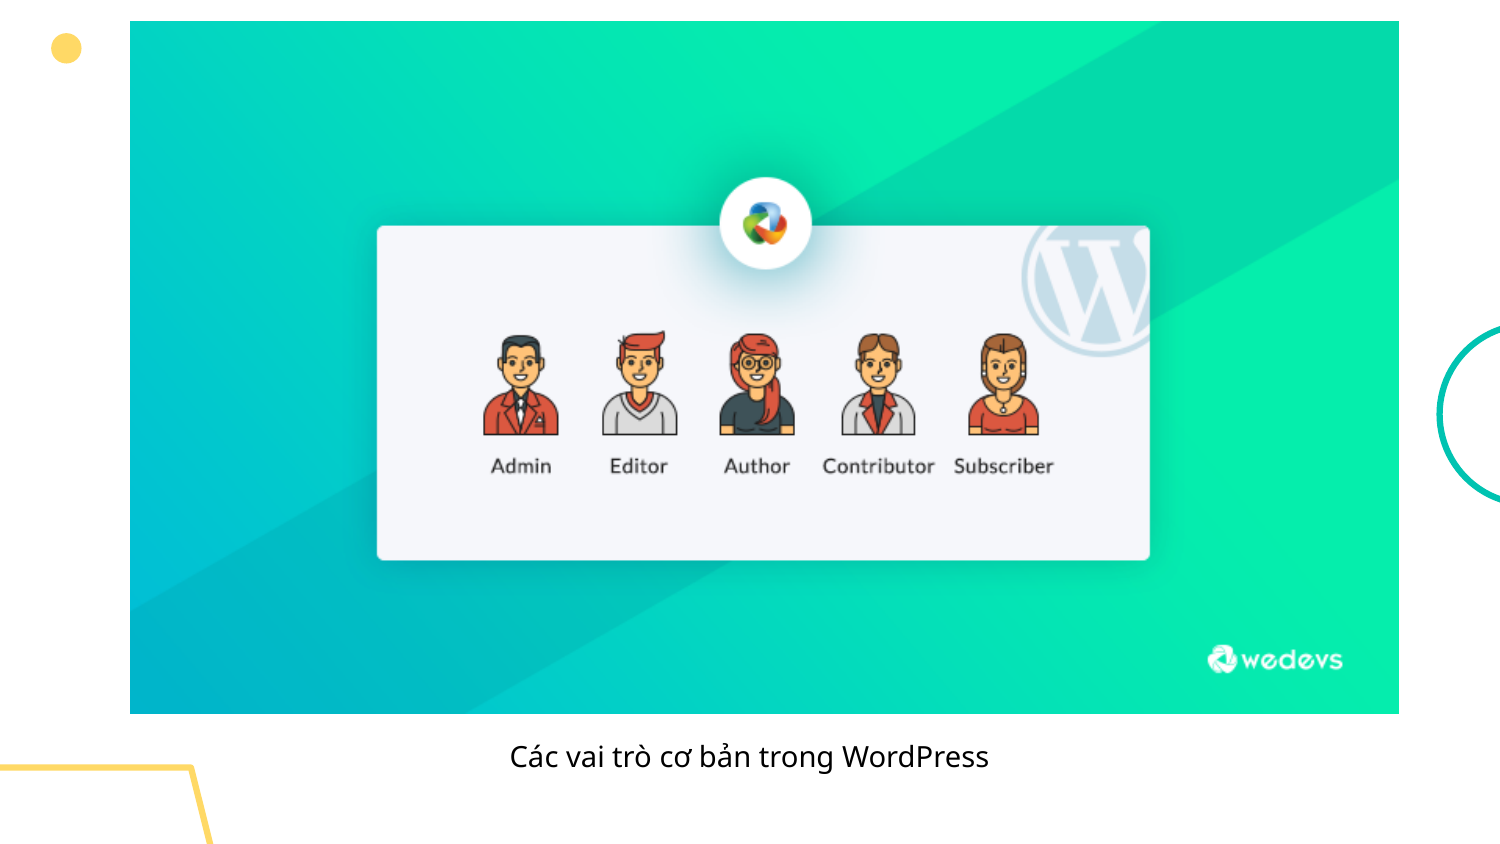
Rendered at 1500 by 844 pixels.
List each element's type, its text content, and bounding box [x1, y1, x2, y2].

text_box Các vai trò cơ bản trong WordPress [494, 730, 1005, 781]
picture [130, 21, 1399, 714]
